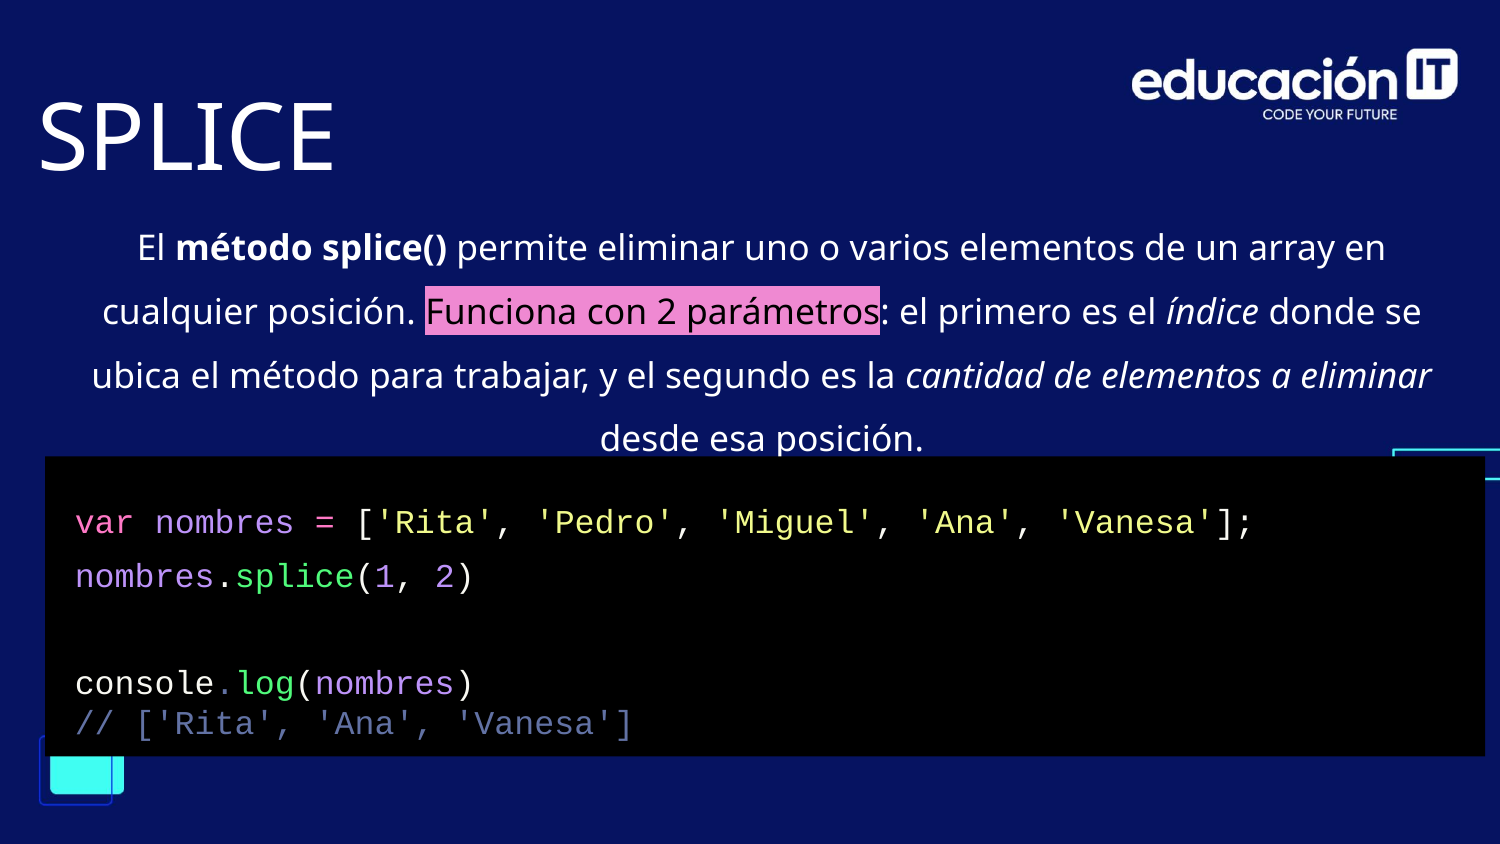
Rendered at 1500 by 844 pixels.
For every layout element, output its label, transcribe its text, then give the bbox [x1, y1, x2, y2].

text_box SPLICE [22, 61, 1204, 224]
picture [0, 0, 1500, 844]
text_box var nombres = ['Rita', 'Pedro', 'Miguel', 'Ana', 'Vanesa']; nombres.splice(1, 2) console.log(nombres) // ['Rita', 'Ana', 'Vanesa'] [45, 456, 1486, 757]
text_box El método splice() permite eliminar uno o varios elementos de un array en cualquier posición. Funciona con 2 parámetros: el primero es el índice donde se ubica el método para trabajar, y el segundo es la cantidad de elementos a eliminar desde esa posición. [75, 188, 1449, 439]
